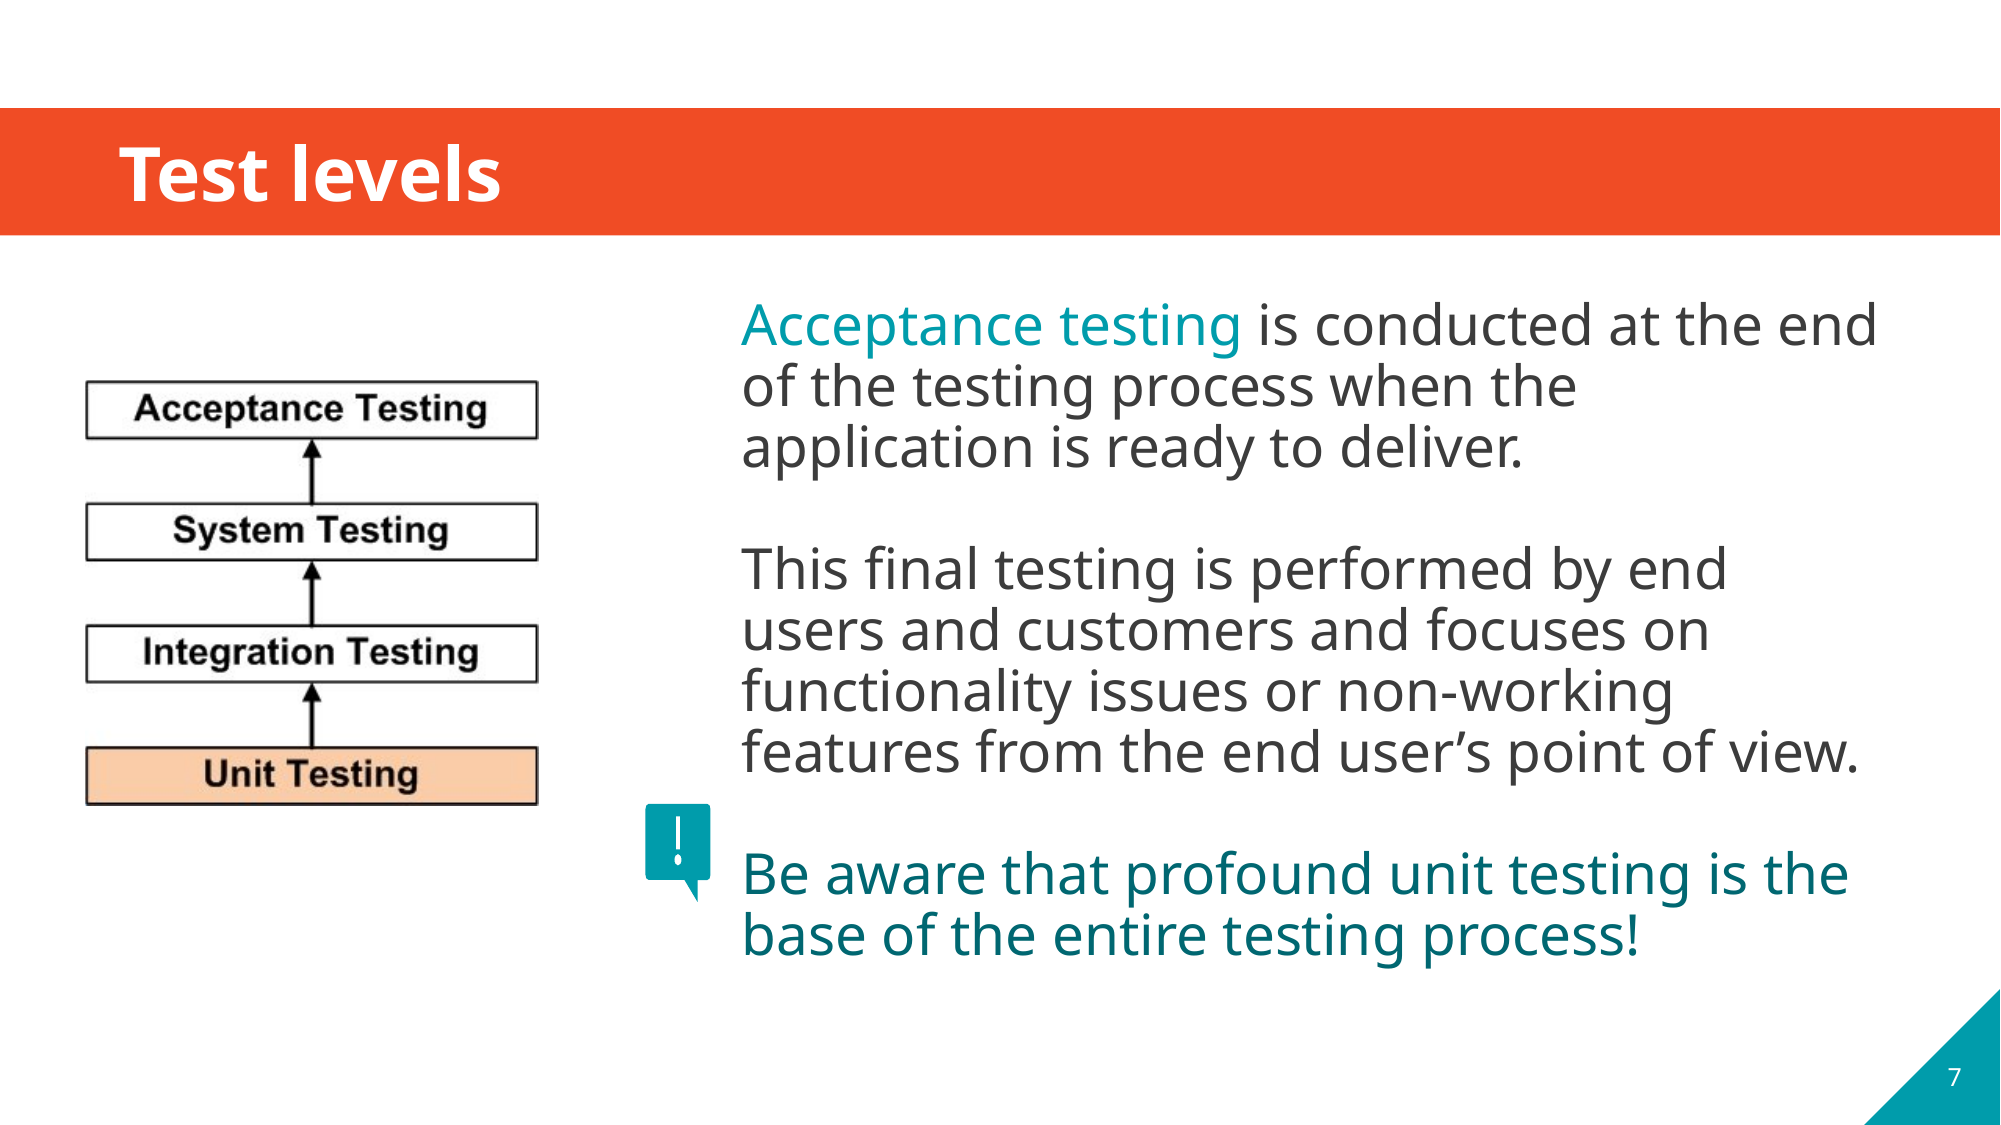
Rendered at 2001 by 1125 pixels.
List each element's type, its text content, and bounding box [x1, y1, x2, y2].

picture [85, 380, 539, 806]
list Acceptance testing is conducted at the end of the testing process when the application is ready to deliver. This final testing is performed by end users and customers and focuses on functionality issues or non-working features from the end user’s point of view. Be aware that profound unit testing is the base of the entire testing process! [623, 237, 2000, 1040]
text_box [645, 803, 711, 902]
slide_number 7 [1862, 987, 2000, 1125]
title Test levels [0, 108, 2000, 236]
